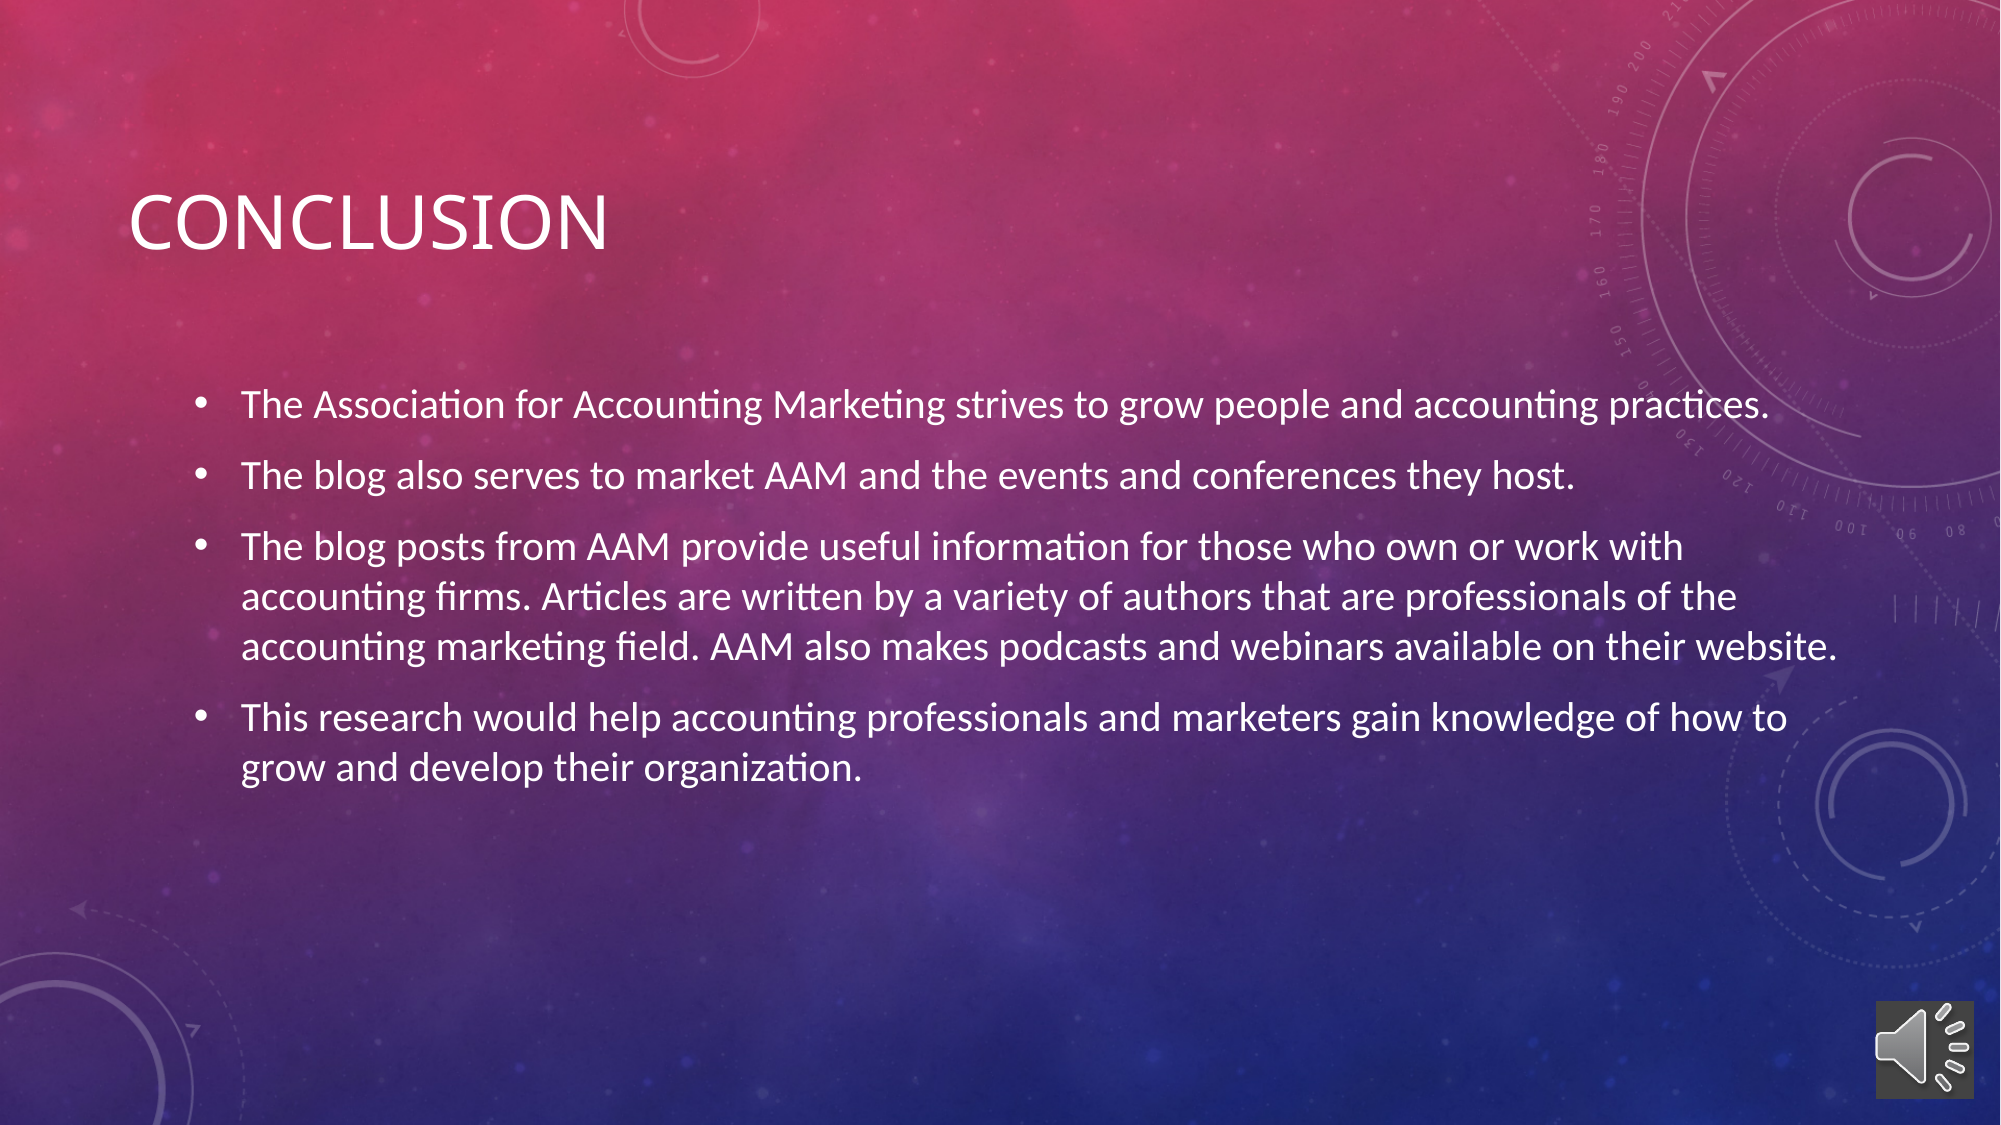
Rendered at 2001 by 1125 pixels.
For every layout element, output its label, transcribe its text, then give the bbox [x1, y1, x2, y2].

list The Association for Accounting Marketing strives to grow people and accounting practices. The blog also serves to market AAM and the events and conferences they host. The blog posts from AAM provide useful information for those who own or work with accounting firms. Articles are written by a variety of authors that are professionals of the accounting marketing field. AAM also makes podcasts and webinars available on their website. This research would help accounting professionals and marketers gain knowledge of how to grow and develop their organization. [178, 350, 1875, 949]
title Conclusion [112, 99, 1775, 339]
picture [0, 0, 2001, 1125]
